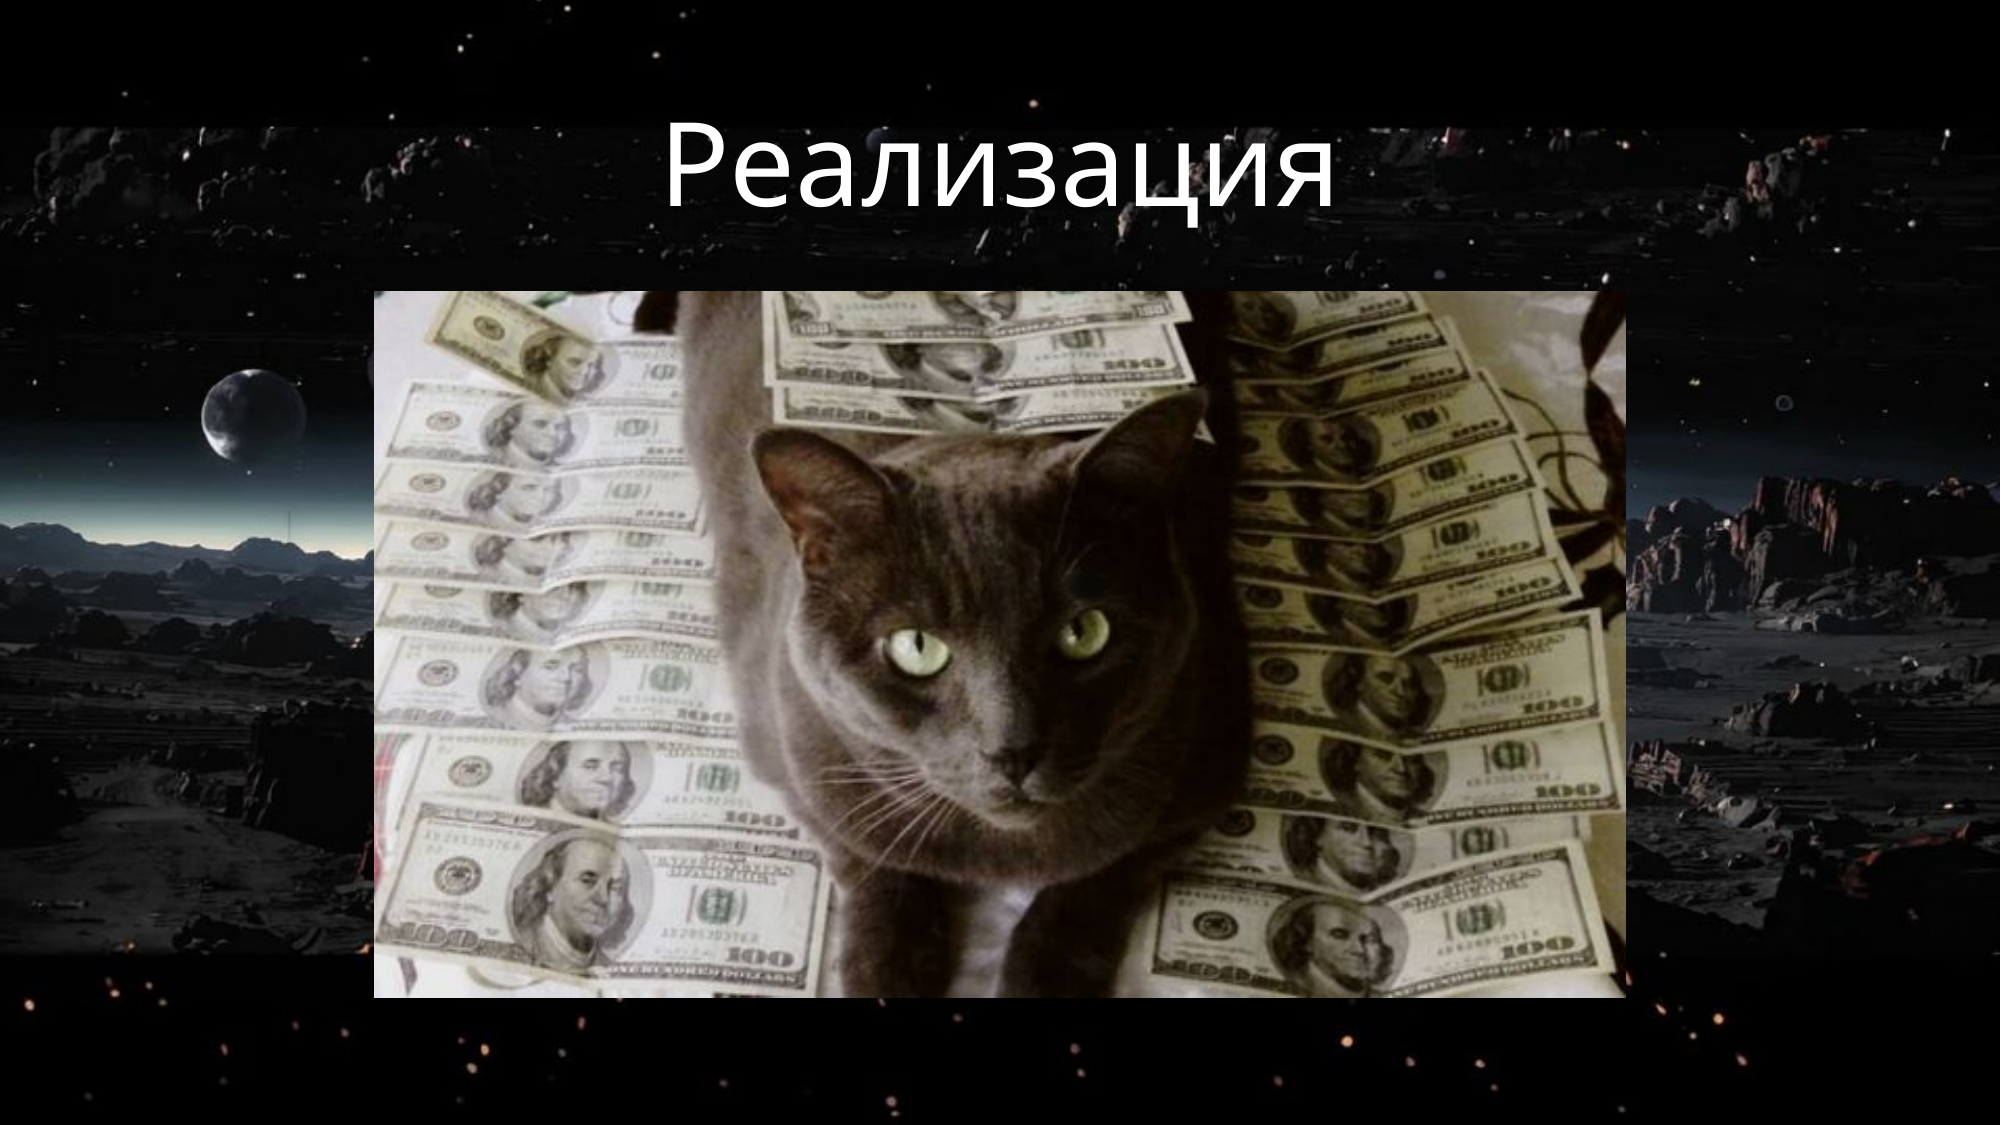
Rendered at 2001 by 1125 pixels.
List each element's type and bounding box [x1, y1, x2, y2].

list [374, 291, 1626, 998]
picture [0, 0, 2000, 1125]
